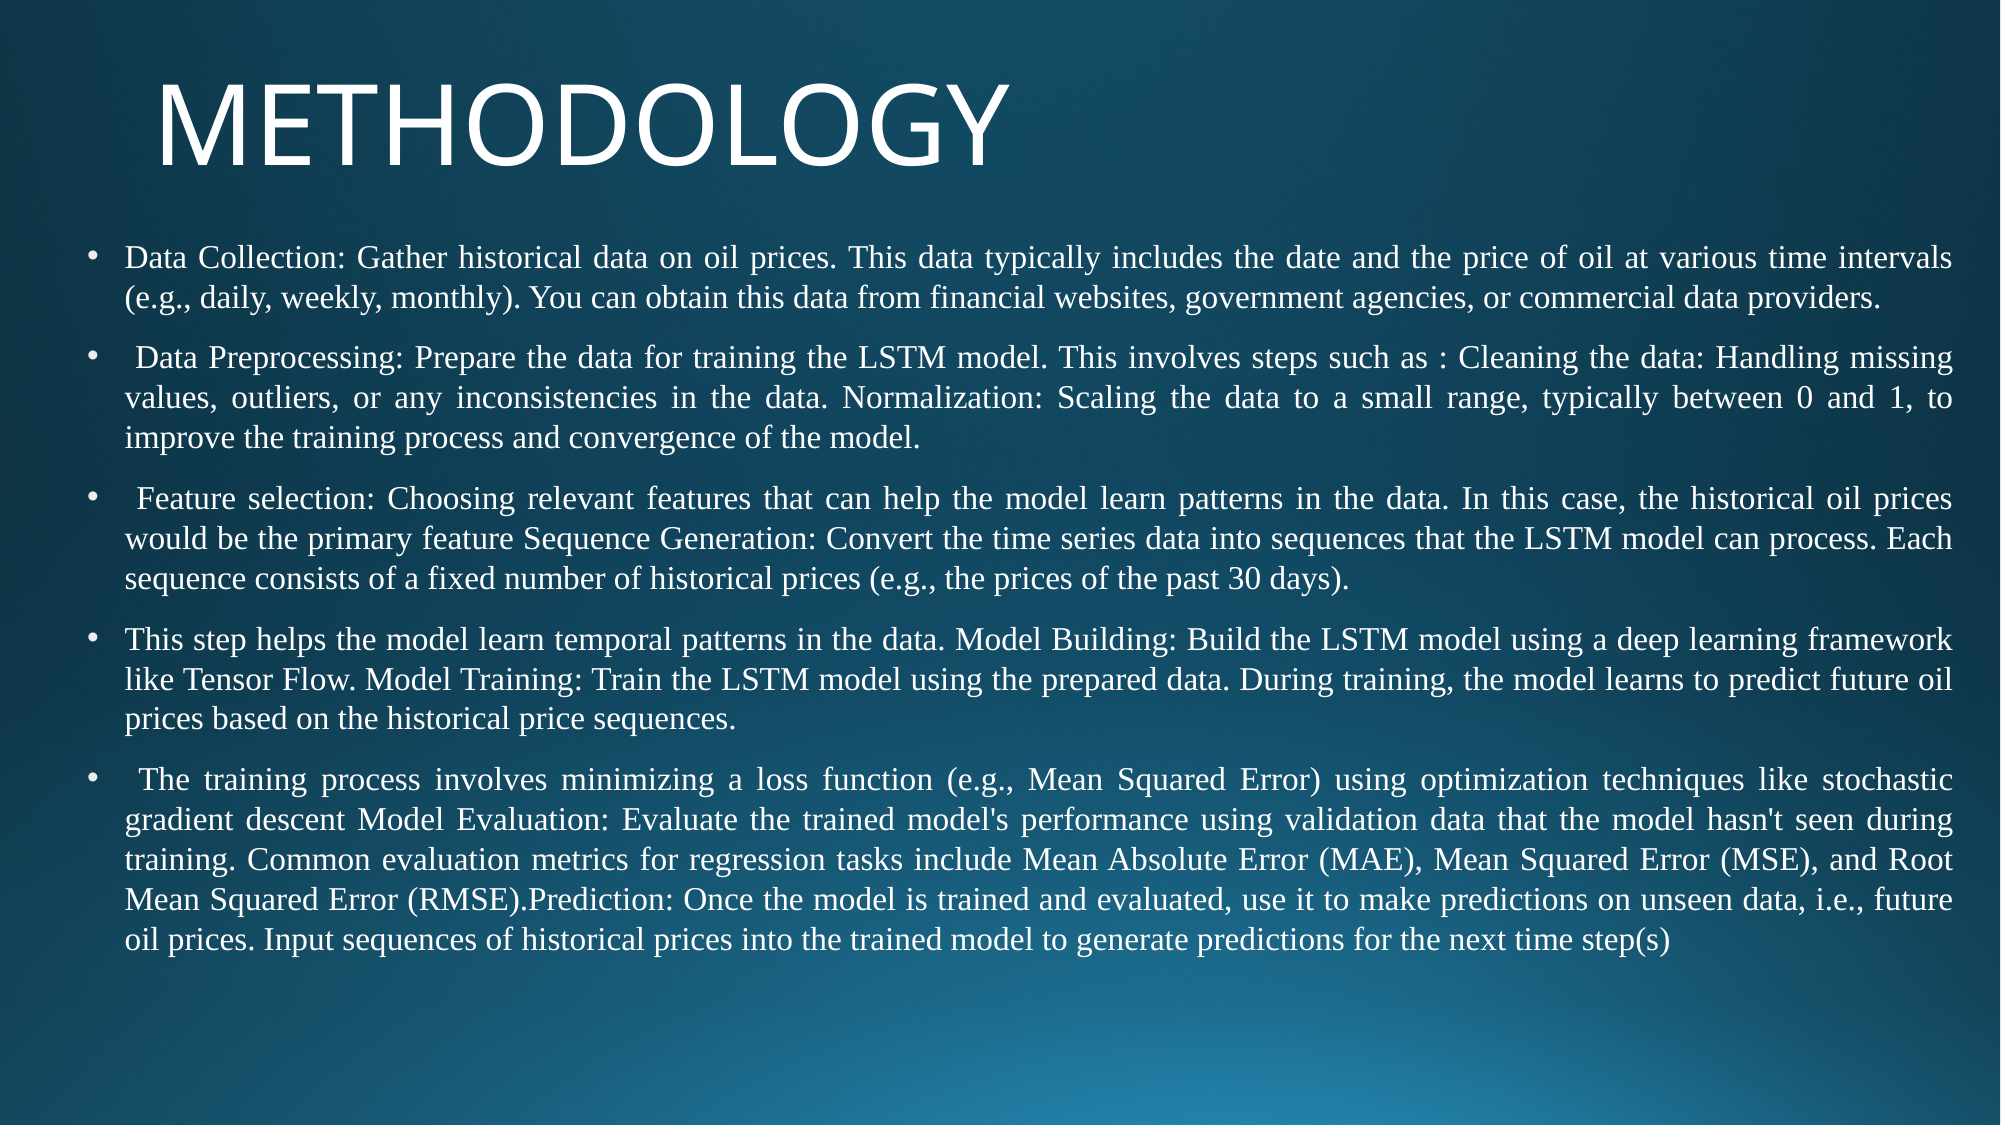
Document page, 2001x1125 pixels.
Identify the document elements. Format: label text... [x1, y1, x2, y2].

title METHODOLOGY [137, 59, 1863, 199]
list Data Collection: Gather historical data on oil prices. This data typically includes the date and the price of oil at various time intervals (e.g., daily, weekly, monthly). You can obtain this data from financial websites, government agencies, or commercial data providers. Data Preprocessing: Prepare the data for training the LSTM model. This involves steps such as : Cleaning the data: Handling missing values, outliers, or any inconsistencies in the data. Normalization: Scaling the data to a small range, typically between 0 and 1, to improve the training process and convergence of the model. Feature selection: Choosing relevant features that can help the model learn patterns in the data. In this case, the historical oil prices would be the primary feature Sequence Generation: Convert the time series data into sequences that the LSTM model can process. Each sequence consists of a fixed number of historical prices (e.g., the prices of the past 30 days). This step helps the model learn temporal patterns in the data. Model Building: Build the LSTM model using a deep learning framework like Tensor Flow. Model Training: Train the LSTM model using the prepared data. During training, the model learns to predict future oil prices based on the historical price sequences. The training process involves minimizing a loss function (e.g., Mean Squared Error) using optimization techniques like stochastic gradient descent Model Evaluation: Evaluate the trained model's performance using validation data that the model hasn't seen during training. Common evaluation metrics for regression tasks include Mean Absolute Error (MAE), Mean Squared Error (MSE), and Root Mean Squared Error (RMSE).Prediction: Once the model is trained and evaluated, use it to make predictions on unseen data, i.e., future oil prices. Input sequences of historical prices into the trained model to generate predictions for the next time step(s) [72, 227, 1972, 1084]
picture [0, 0, 2001, 1125]
